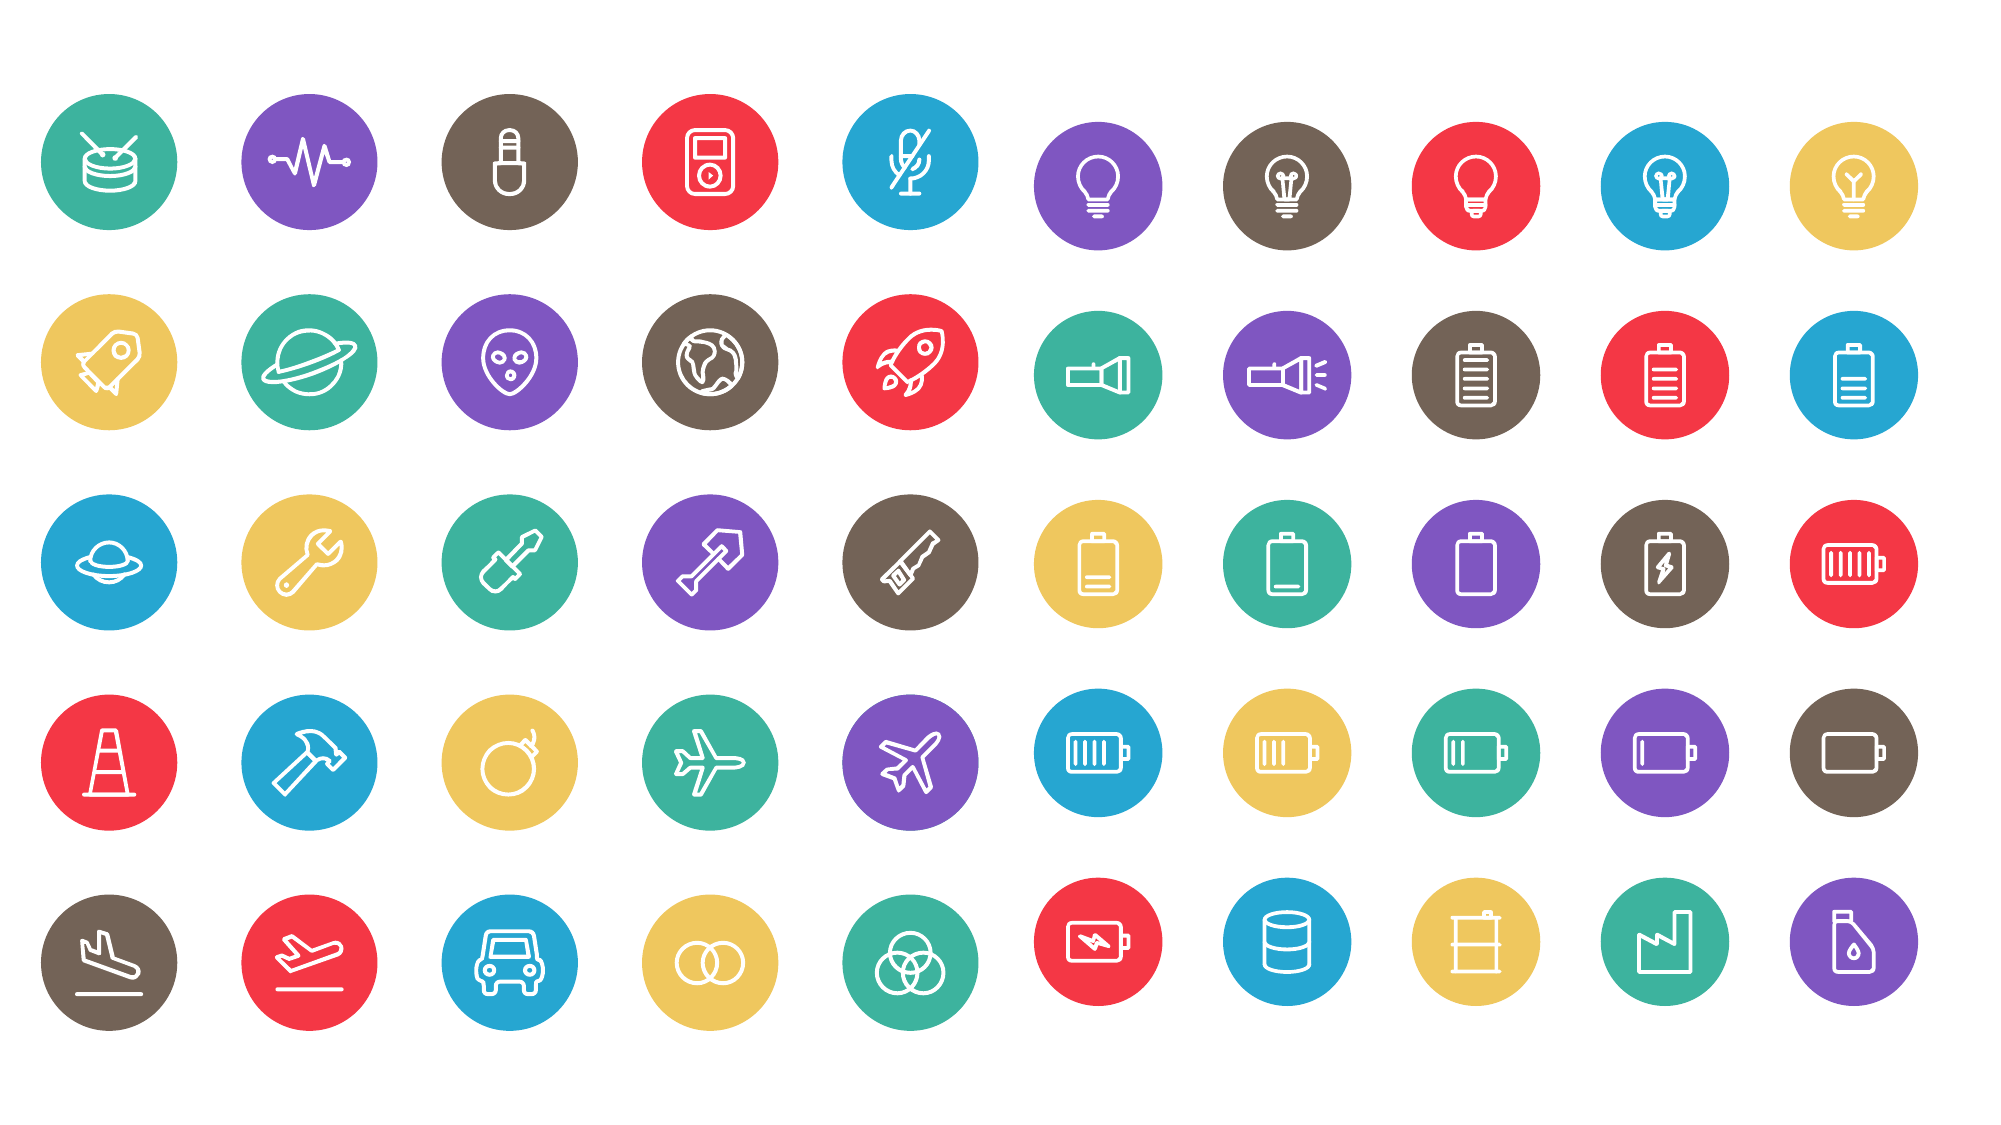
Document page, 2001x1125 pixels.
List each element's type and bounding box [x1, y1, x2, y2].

text_box [1033, 121, 1919, 1007]
text_box [41, 93, 979, 1031]
